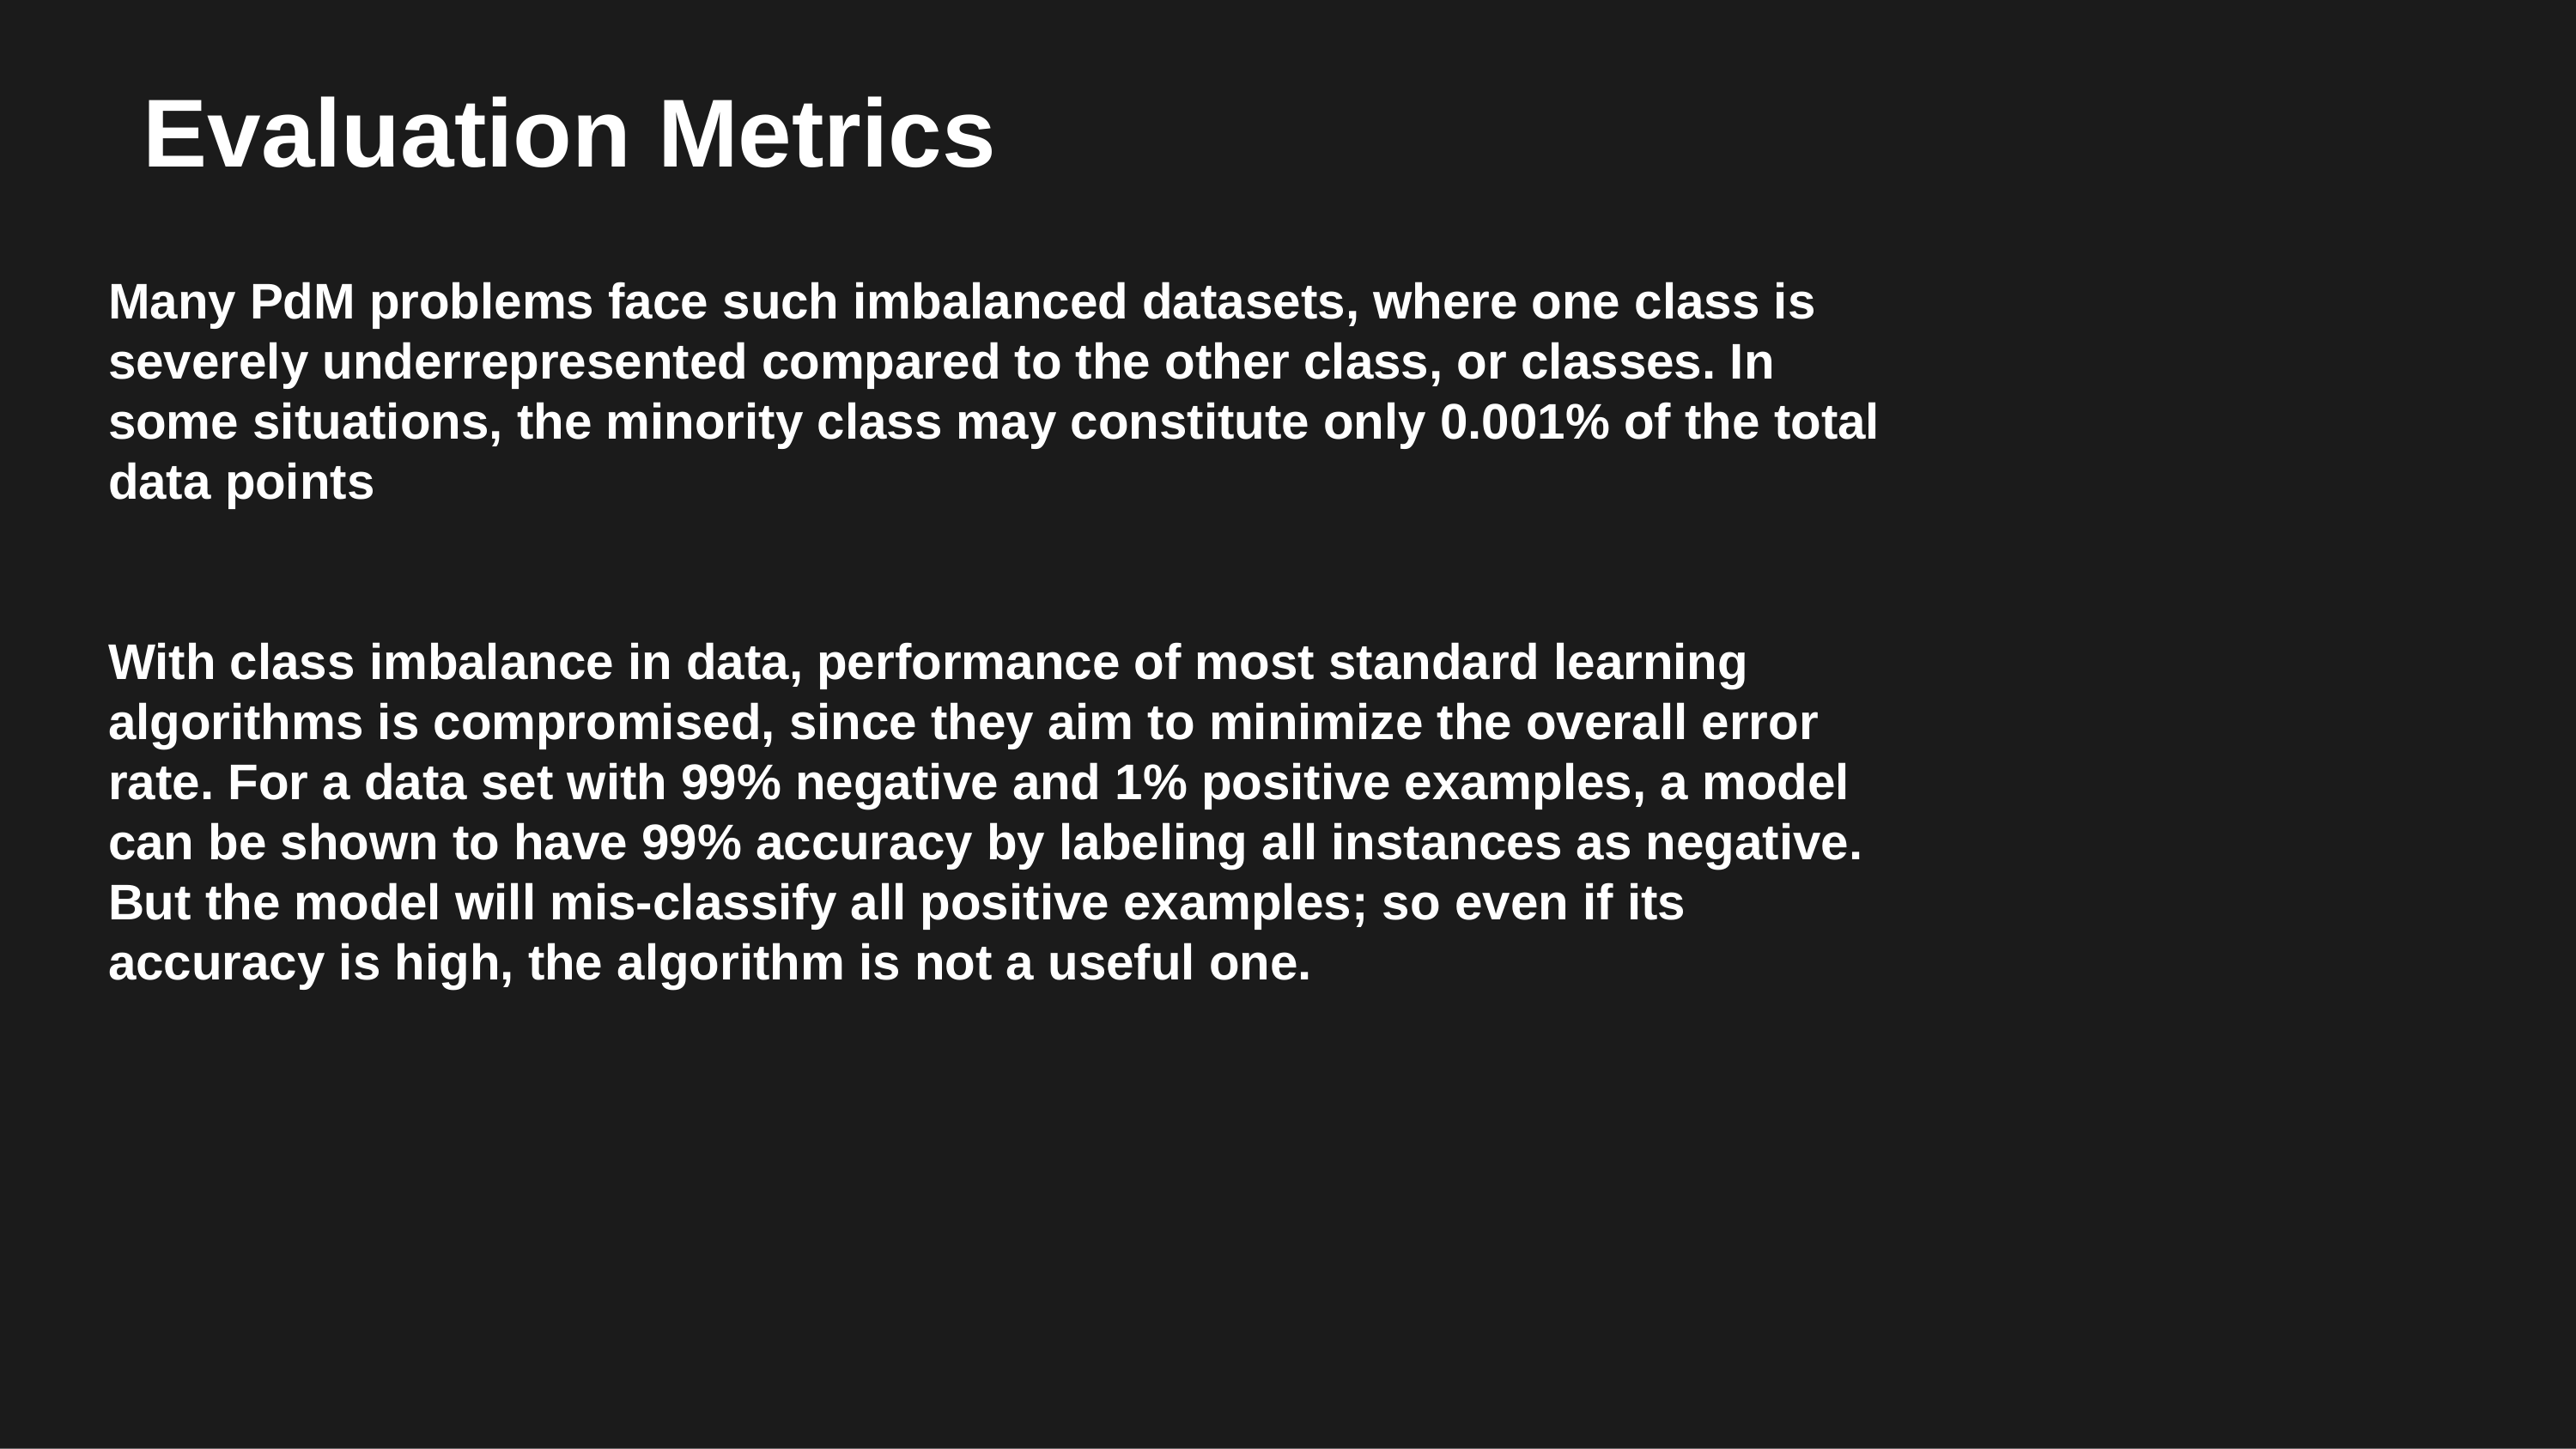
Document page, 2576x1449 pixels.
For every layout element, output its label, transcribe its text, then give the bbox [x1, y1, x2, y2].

title Evaluation Metrics [143, 70, 2433, 188]
subtitle Many PdM problems face such imbalanced datasets, where one class is severely underrepresented compared to the other class, or classes. In some situations, the minority class may constitute only 0.001% of the total data points With class imbalance in data, performance of most standard learning algorithms is compromised, since they aim to minimize the overall error rate. For a data set with 99% negative and 1% positive examples, a model can be shown to have 99% accuracy by labeling all instances as negative. But the model will mis-classify all positive examples; so even if its accuracy is high, the algorithm is not a useful one. [108, 269, 1912, 997]
